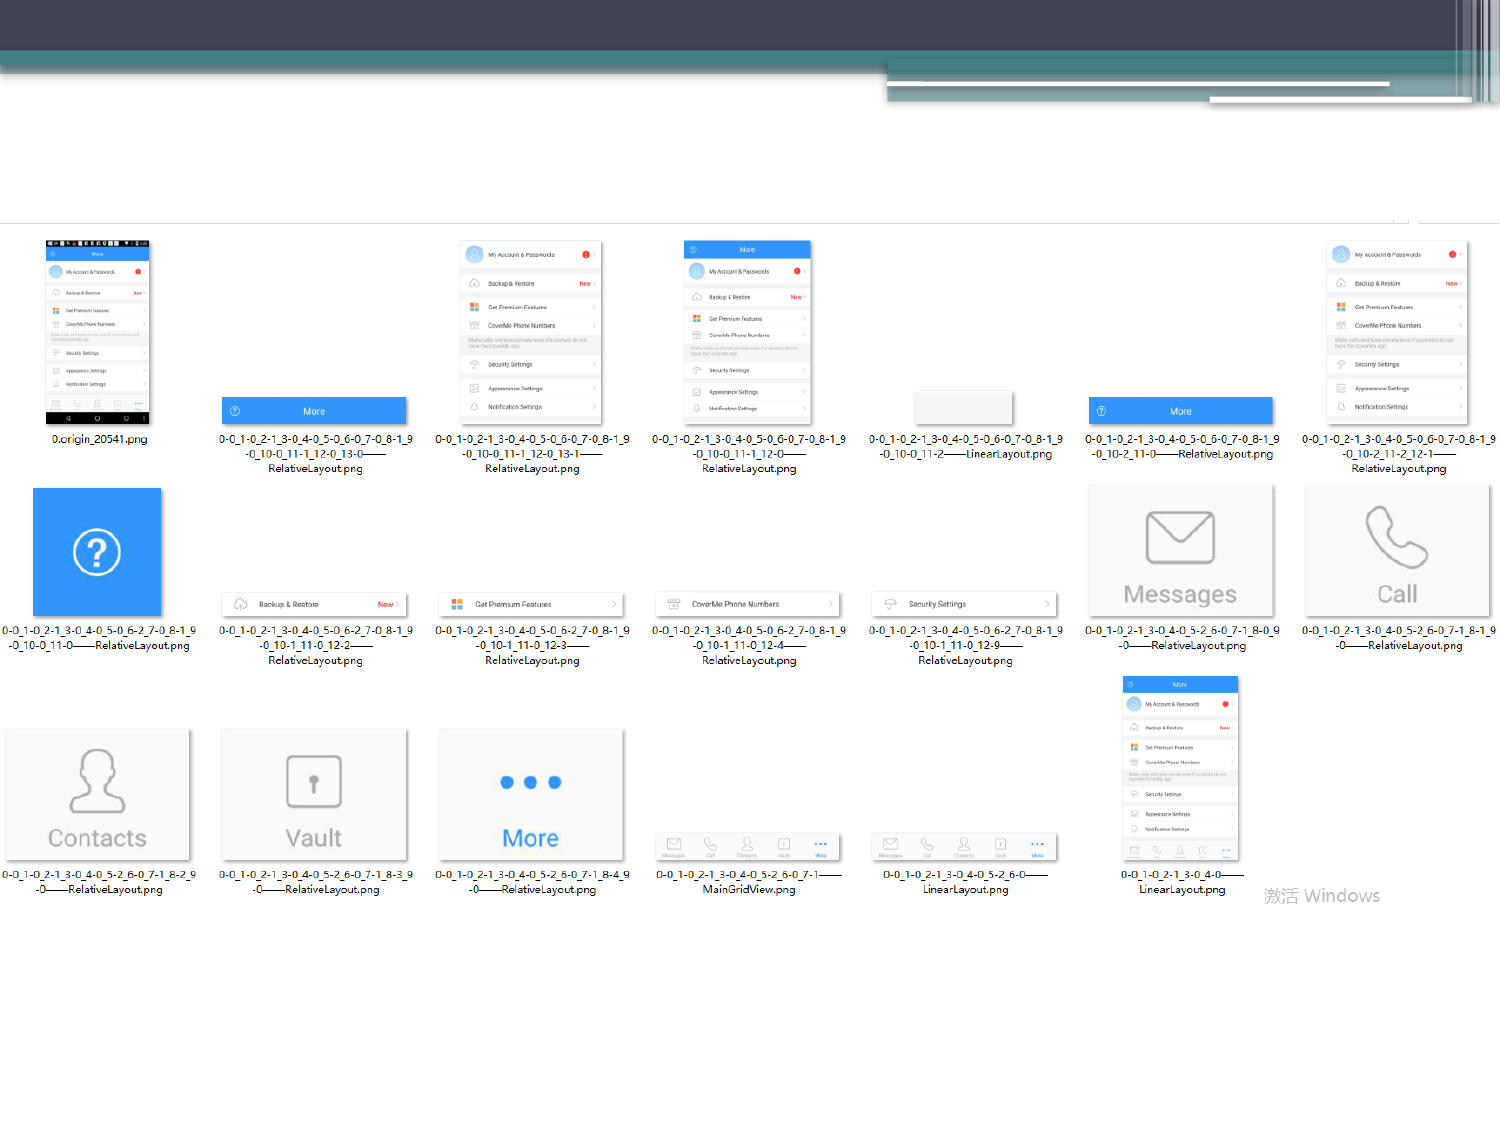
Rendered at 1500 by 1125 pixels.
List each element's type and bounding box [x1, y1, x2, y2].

picture [0, 220, 1500, 905]
